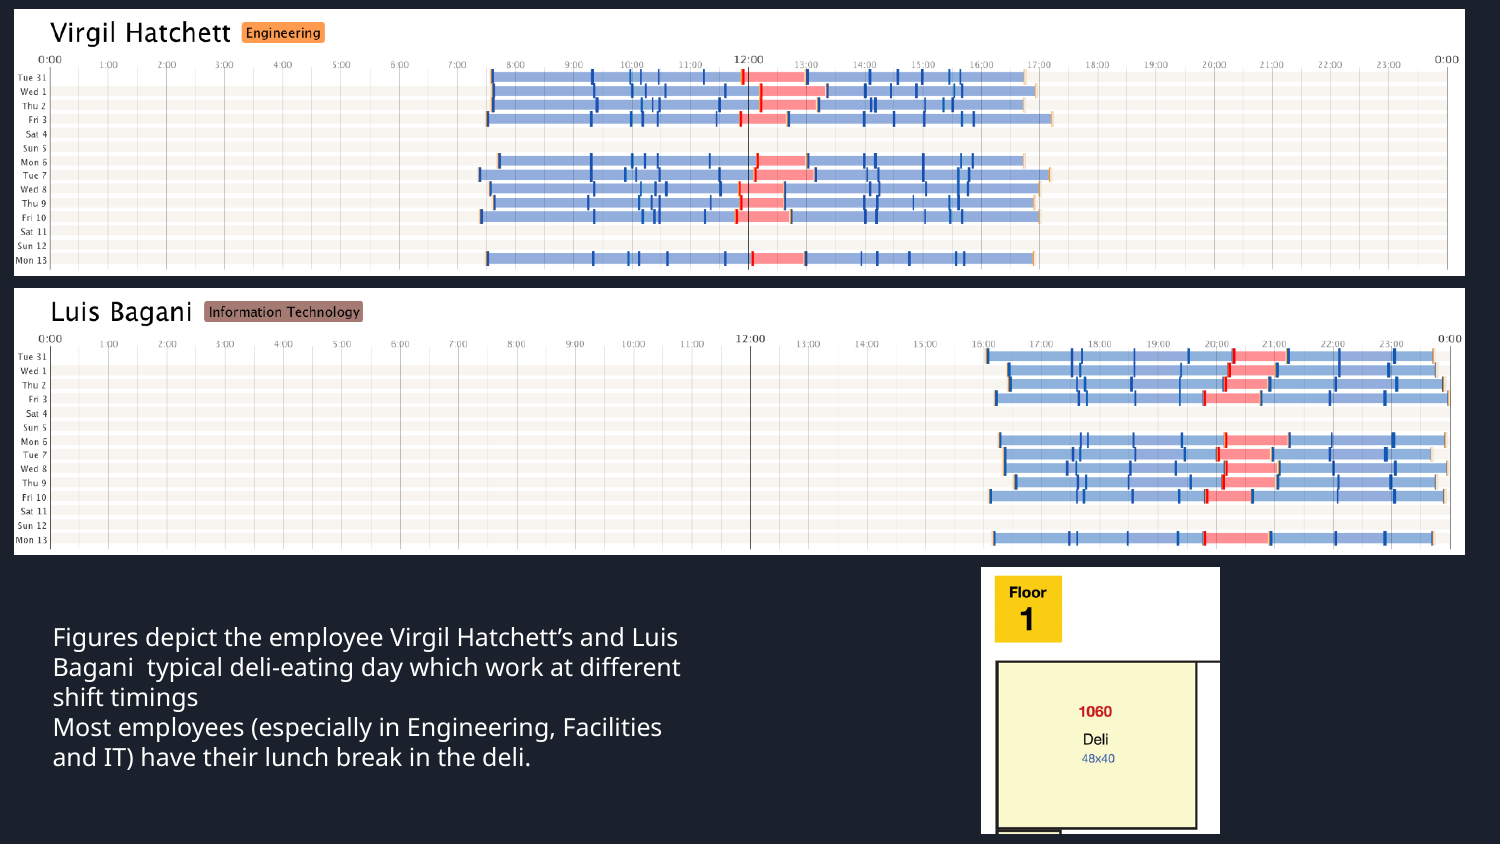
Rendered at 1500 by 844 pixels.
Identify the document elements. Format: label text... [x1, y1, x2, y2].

picture [14, 9, 1465, 277]
picture [14, 288, 1465, 556]
picture [981, 567, 1220, 834]
text_box Figures depict the employee Virgil Hatchett’s and Luis Bagani typical deli-eating day which work at different shift timings Most employees (especially in Engineering, Facilities and IT) have their lunch break in the deli. [37, 606, 719, 810]
